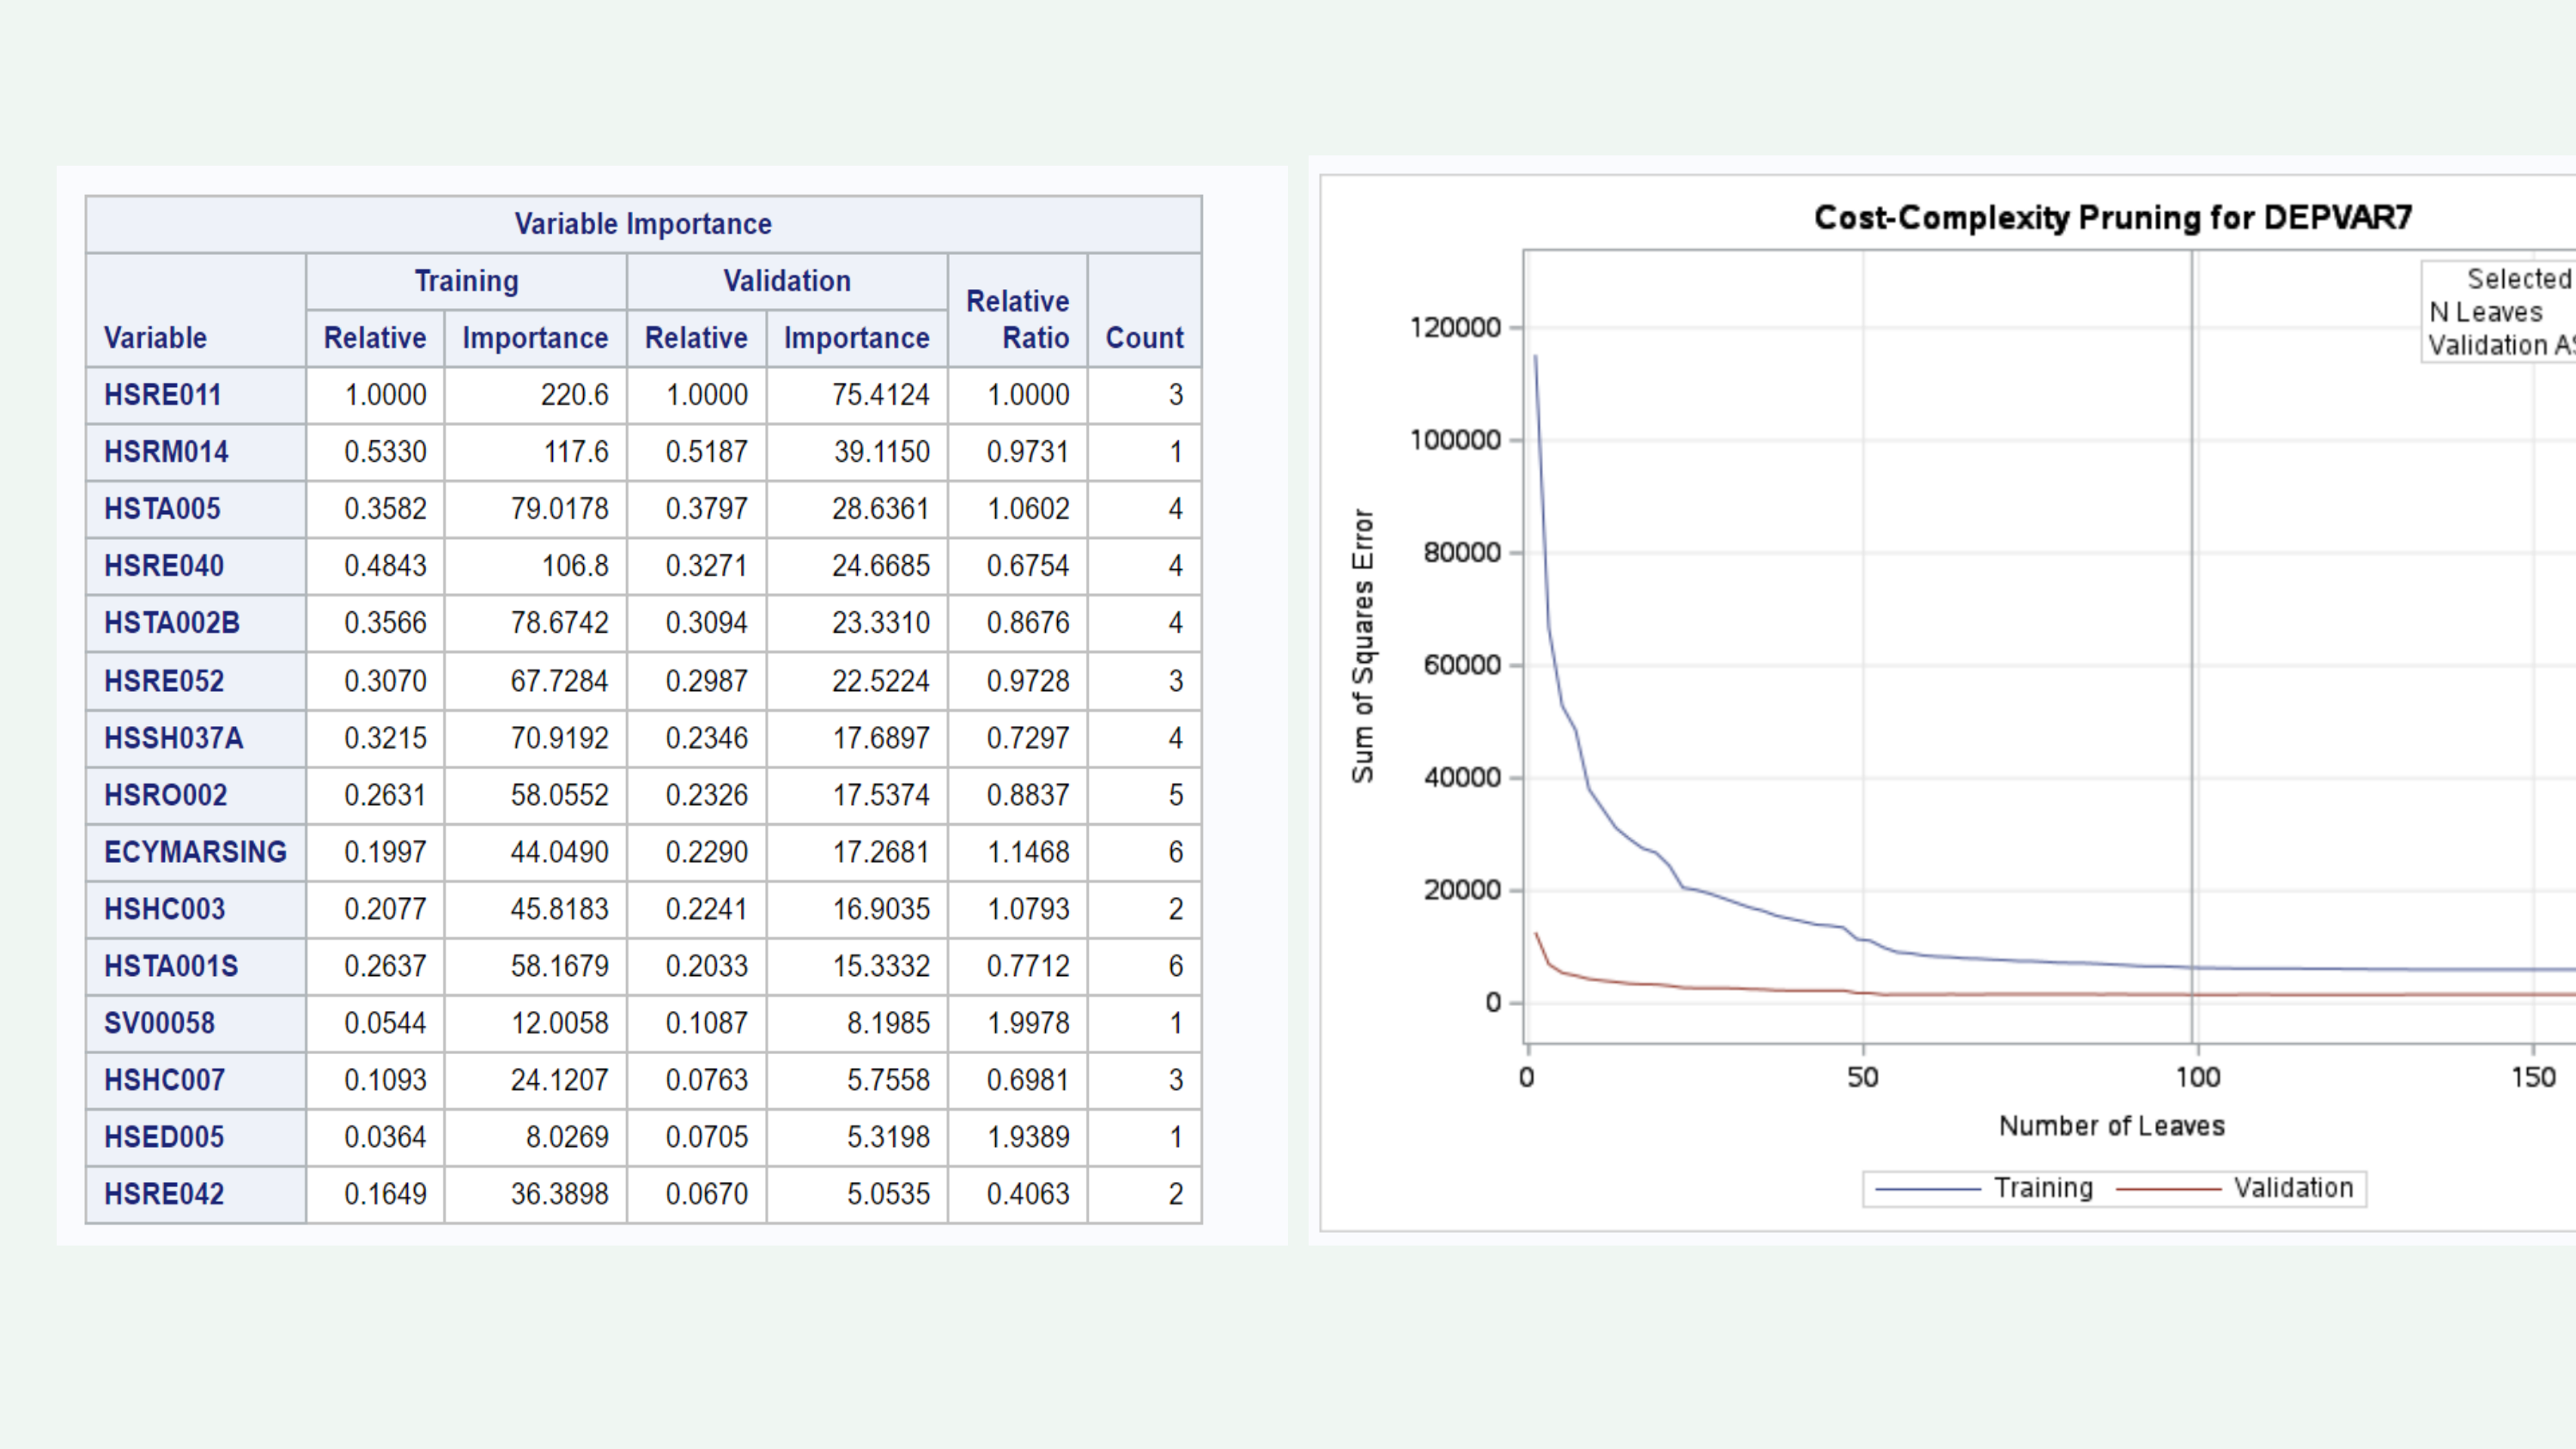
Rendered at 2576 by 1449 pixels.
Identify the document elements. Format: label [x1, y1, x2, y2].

picture [1309, 155, 2576, 1246]
picture [57, 166, 1289, 1246]
